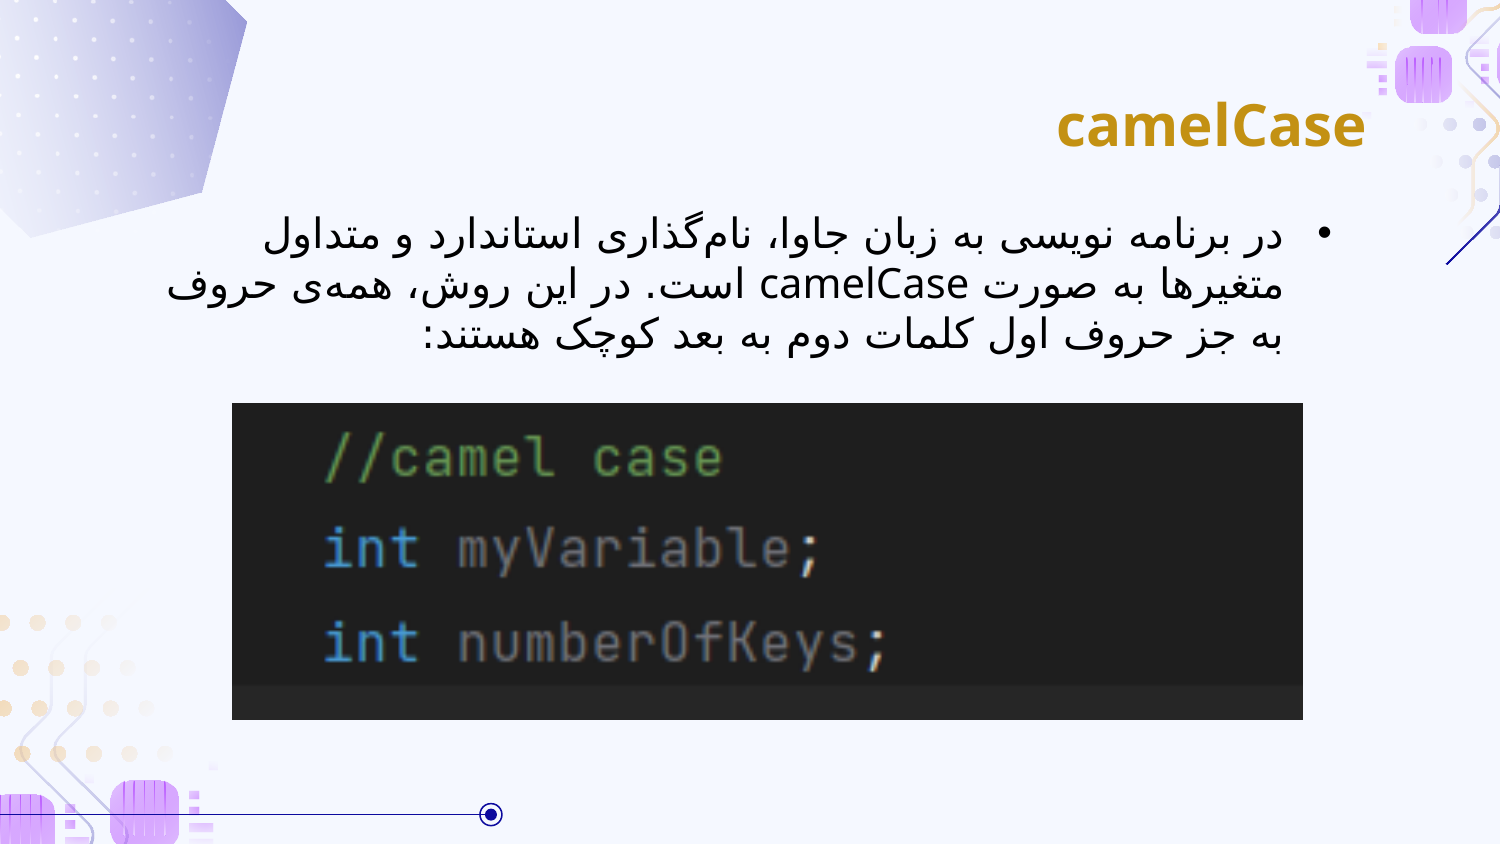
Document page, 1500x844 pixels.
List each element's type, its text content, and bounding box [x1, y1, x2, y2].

picture [0, 0, 378, 459]
text_box در برنامه نویسی به زبان جاوا، نام‌گذاری استاندارد و متداول متغیر‌ها به صورت camelCase است. در این روش، همه‌ی حروف به جز حروف اول کلمات دوم به بعد کوچک هستند: [118, 199, 1347, 365]
picture [231, 402, 1303, 720]
title camelCase [118, 72, 1382, 167]
